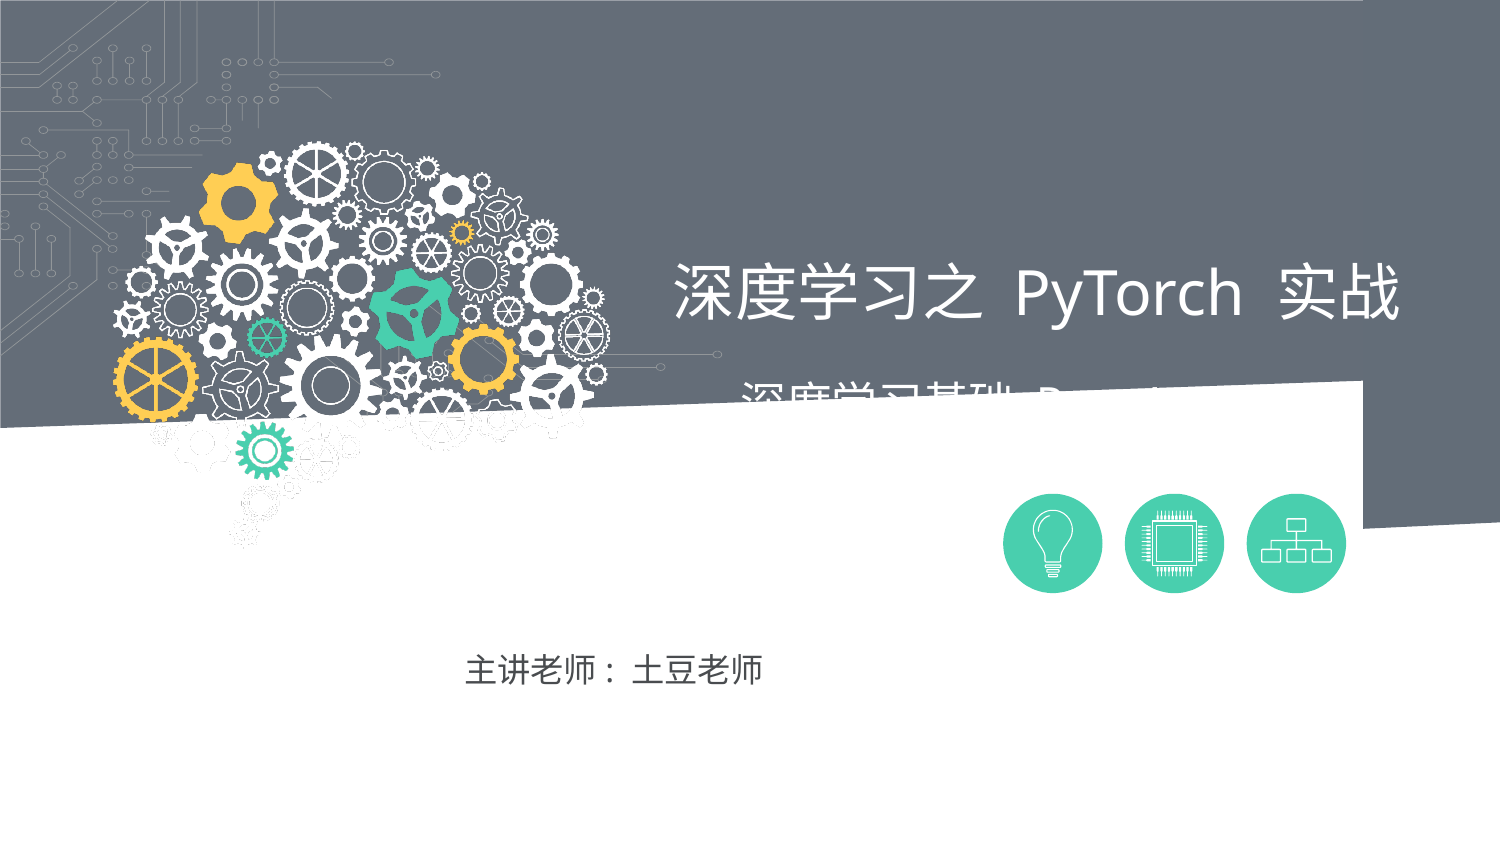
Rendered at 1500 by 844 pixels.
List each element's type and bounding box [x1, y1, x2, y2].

text_box [0, 0, 1500, 737]
